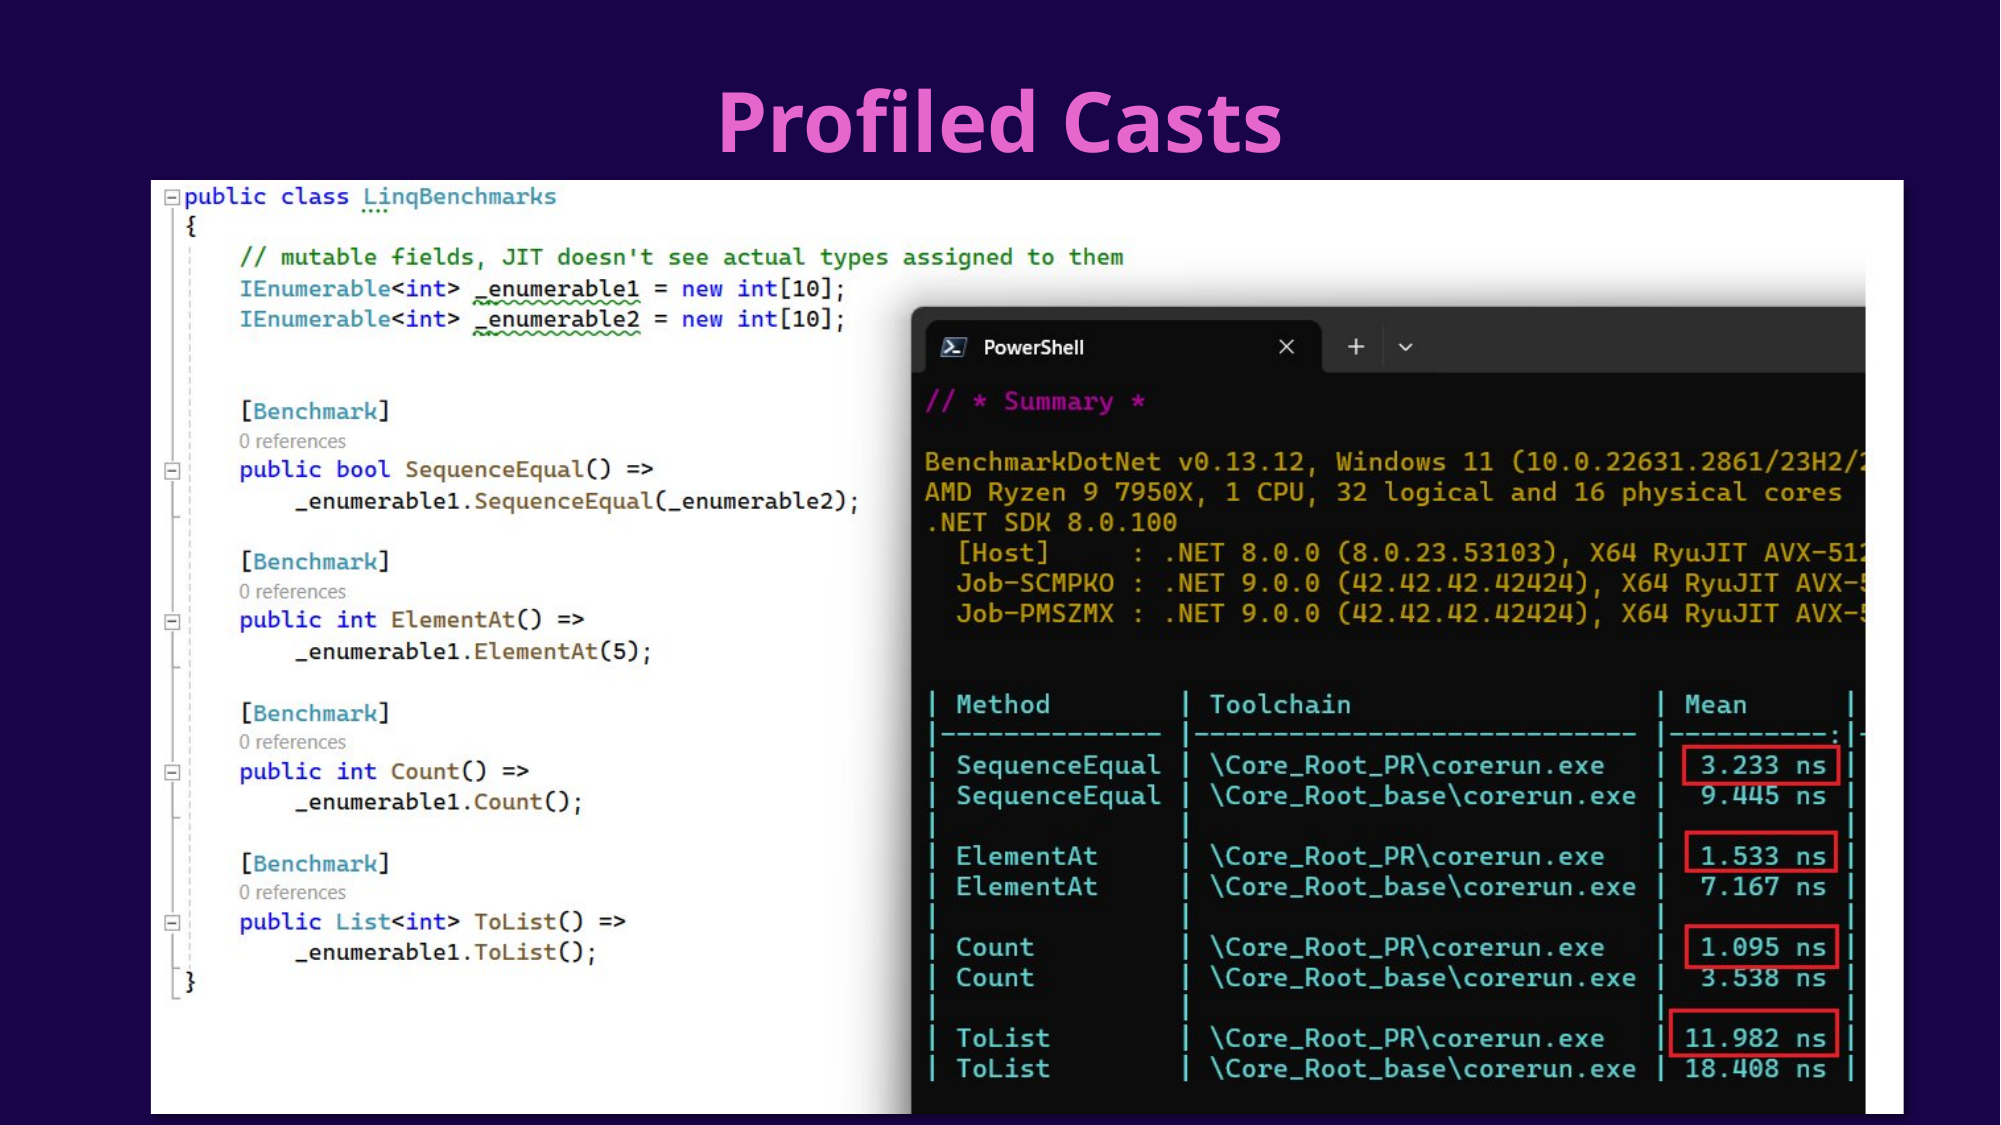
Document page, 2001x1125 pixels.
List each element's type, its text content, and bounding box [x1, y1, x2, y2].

picture [150, 179, 1904, 1114]
title Profiled Casts [96, 69, 1904, 171]
